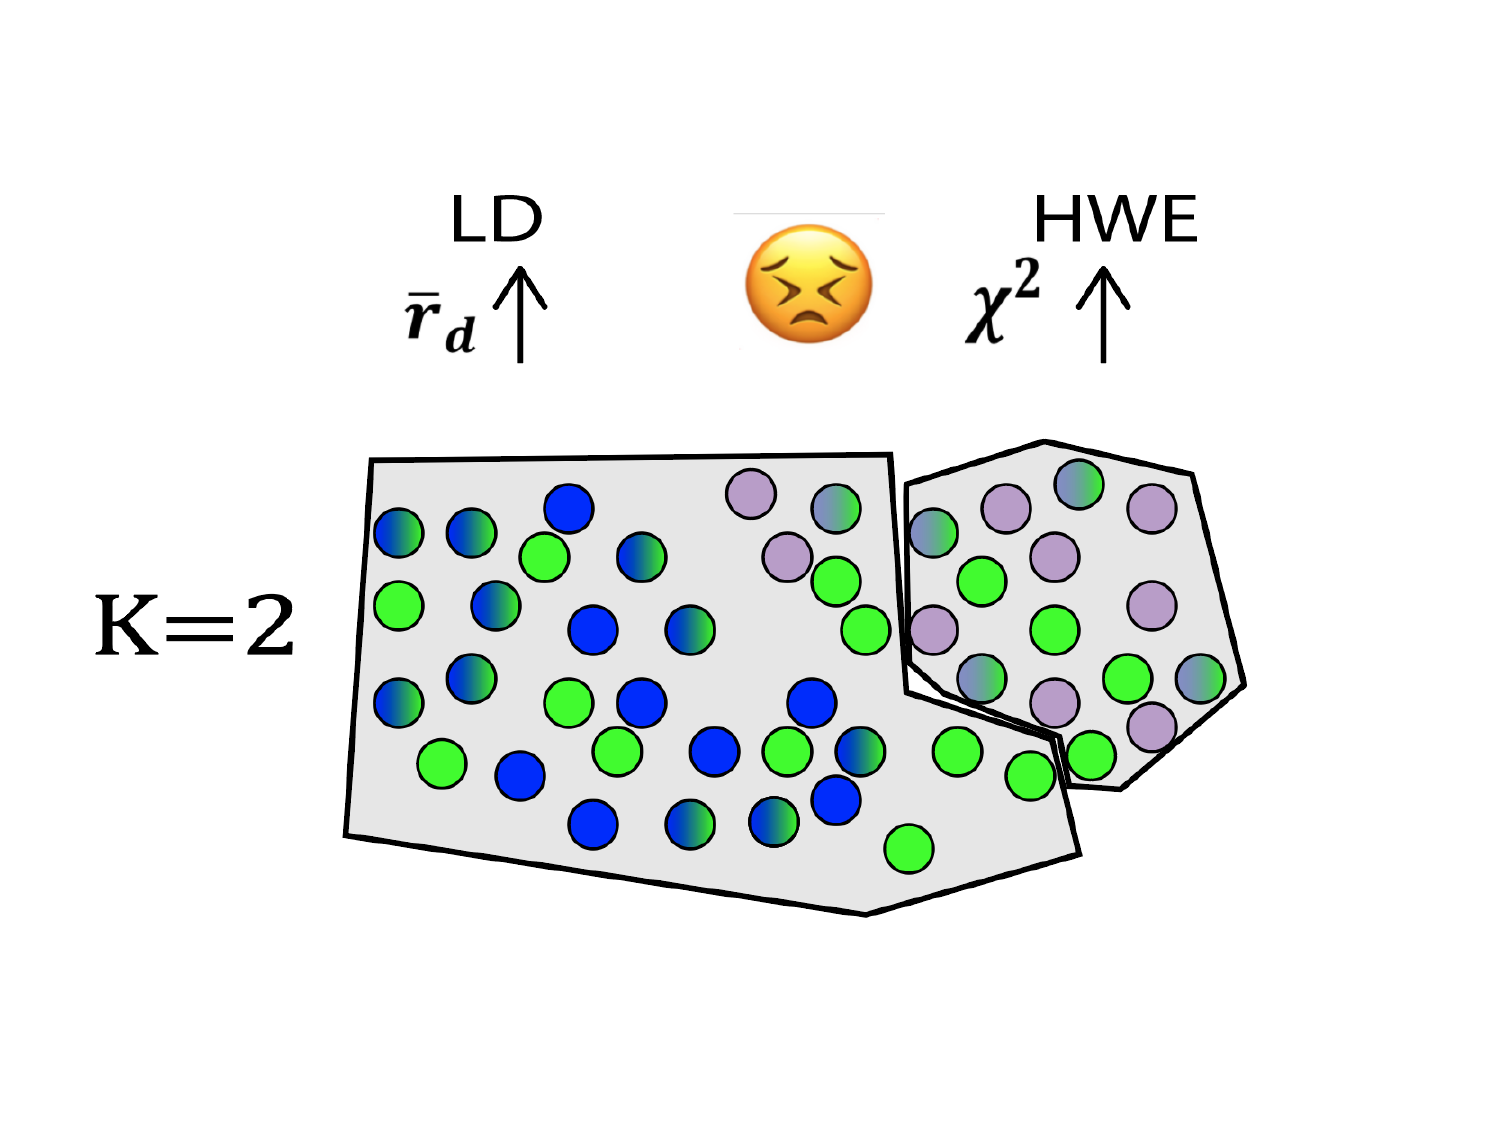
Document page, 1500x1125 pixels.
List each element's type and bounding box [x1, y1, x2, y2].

picture [23, 134, 1301, 978]
